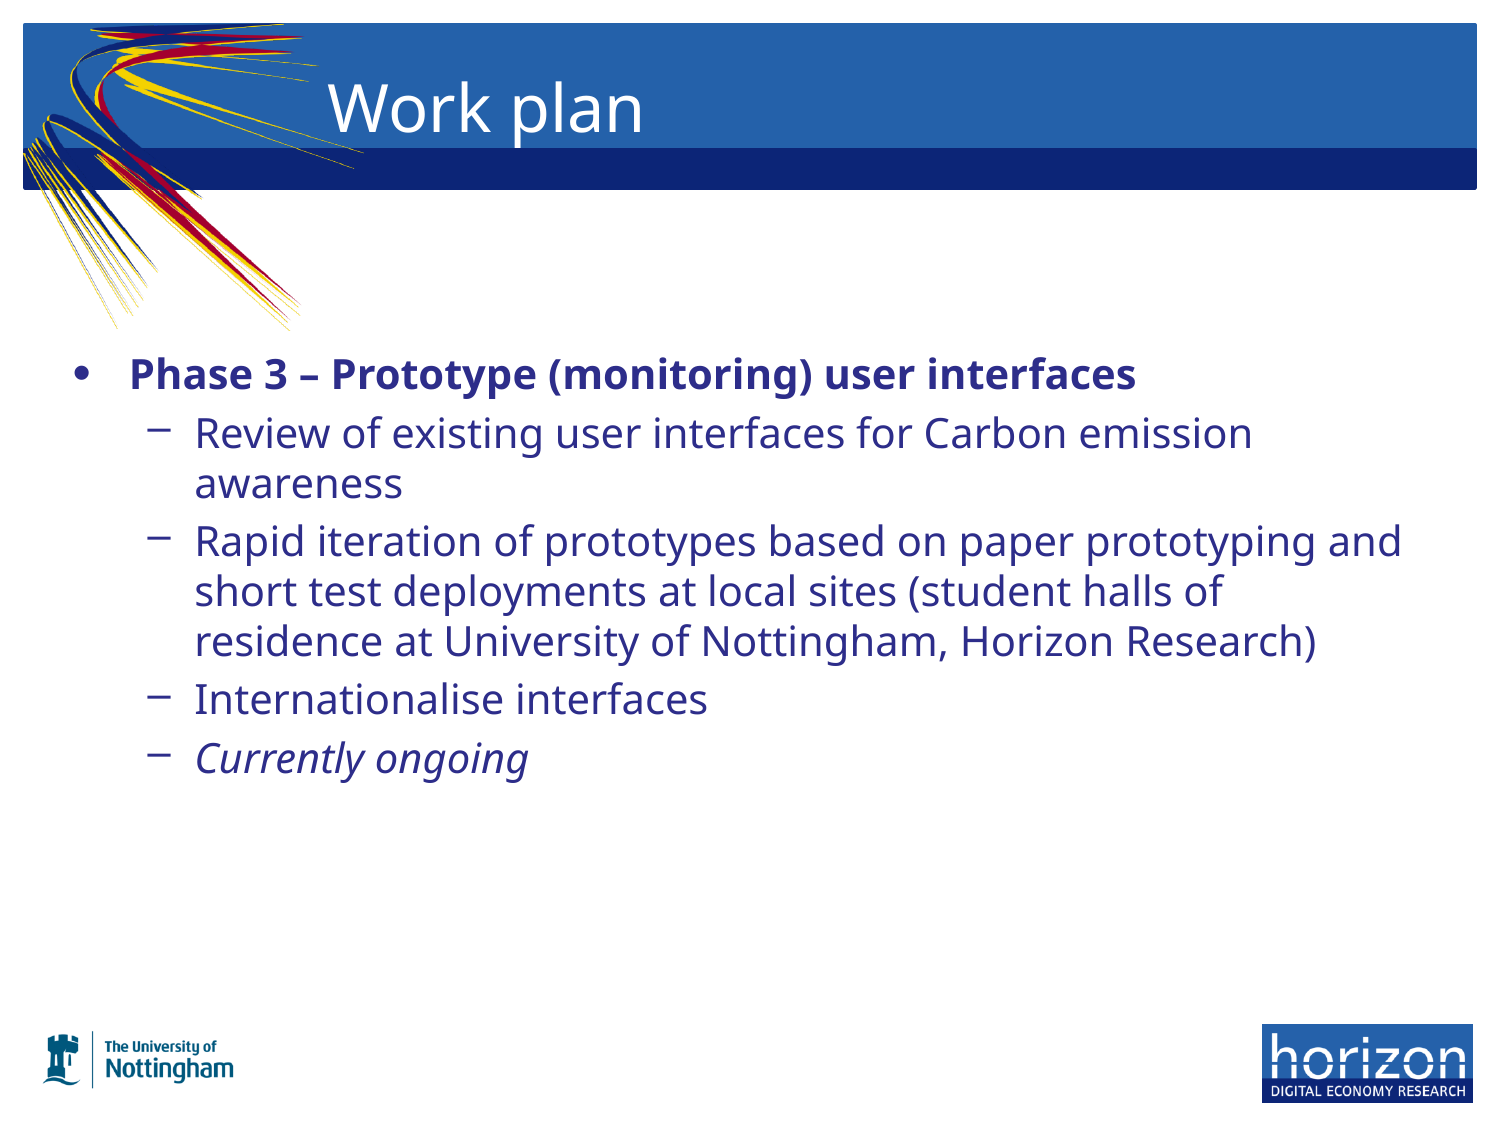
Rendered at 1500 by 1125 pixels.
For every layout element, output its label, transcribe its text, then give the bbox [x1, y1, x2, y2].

picture [37, 1024, 238, 1095]
title Work plan [312, 24, 1476, 188]
picture [23, 23, 364, 331]
picture [1262, 1024, 1473, 1103]
list Phase 3 – Prototype (monitoring) user interfaces Review of existing user interfaces for Carbon emission awareness Rapid iteration of prototypes based on paper prototyping and short test deployments at local sites (student halls of residence at University of Nottingham, Horizon Research) Internationalise interfaces Currently ongoing [57, 340, 1425, 1016]
